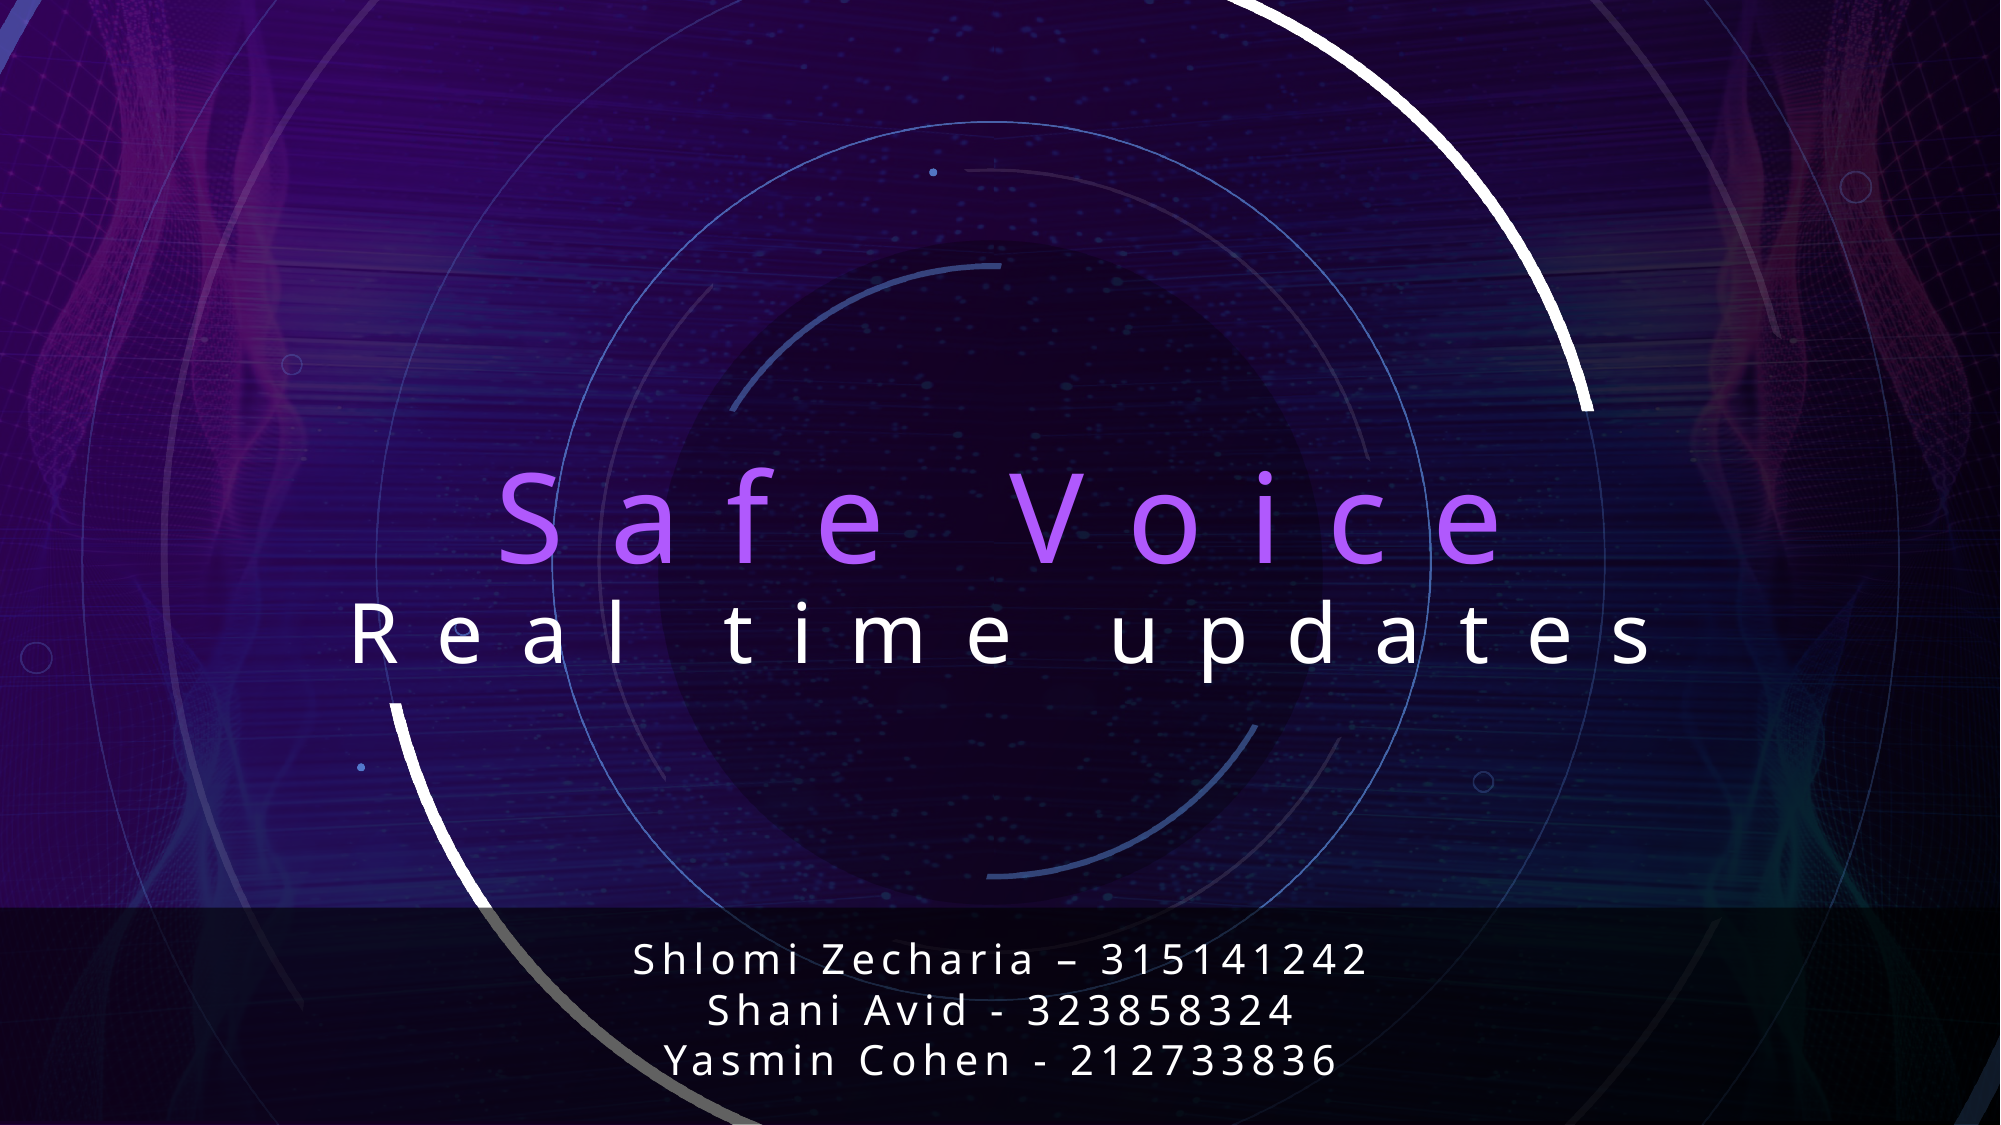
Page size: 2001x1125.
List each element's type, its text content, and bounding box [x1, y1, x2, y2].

picture [0, 712, 2000, 907]
picture [0, 0, 2000, 414]
title Safe Voice [0, 414, 2000, 583]
list Shlomi Zecharia – 315141242 Shani Avid - 323858324 Yasmin Cohen - 212733836 [0, 907, 2000, 1125]
subtitle Real time updates [0, 583, 2000, 712]
